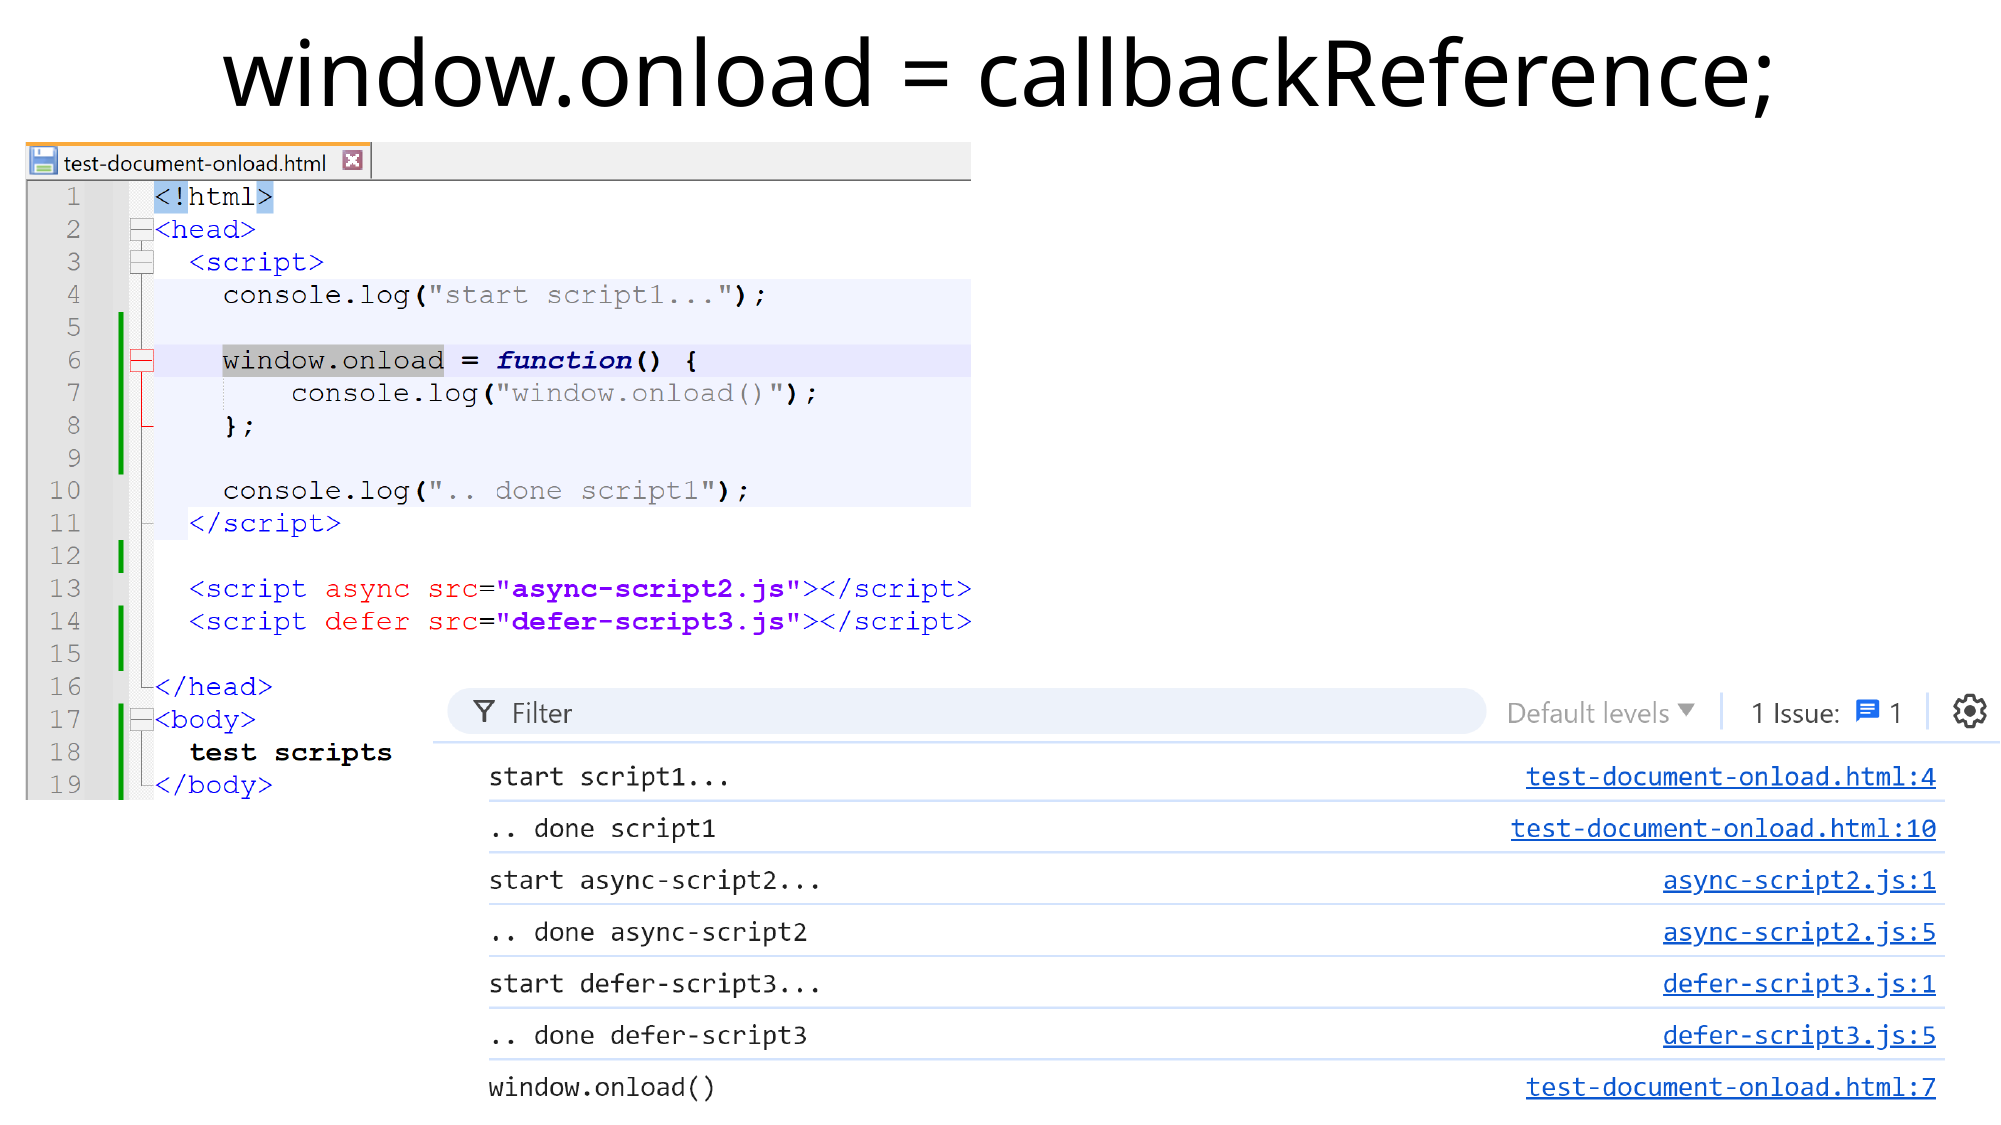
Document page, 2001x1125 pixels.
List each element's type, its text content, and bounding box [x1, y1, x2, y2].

title window.onload = callbackReference; [137, 0, 1863, 154]
picture [25, 142, 2000, 1111]
